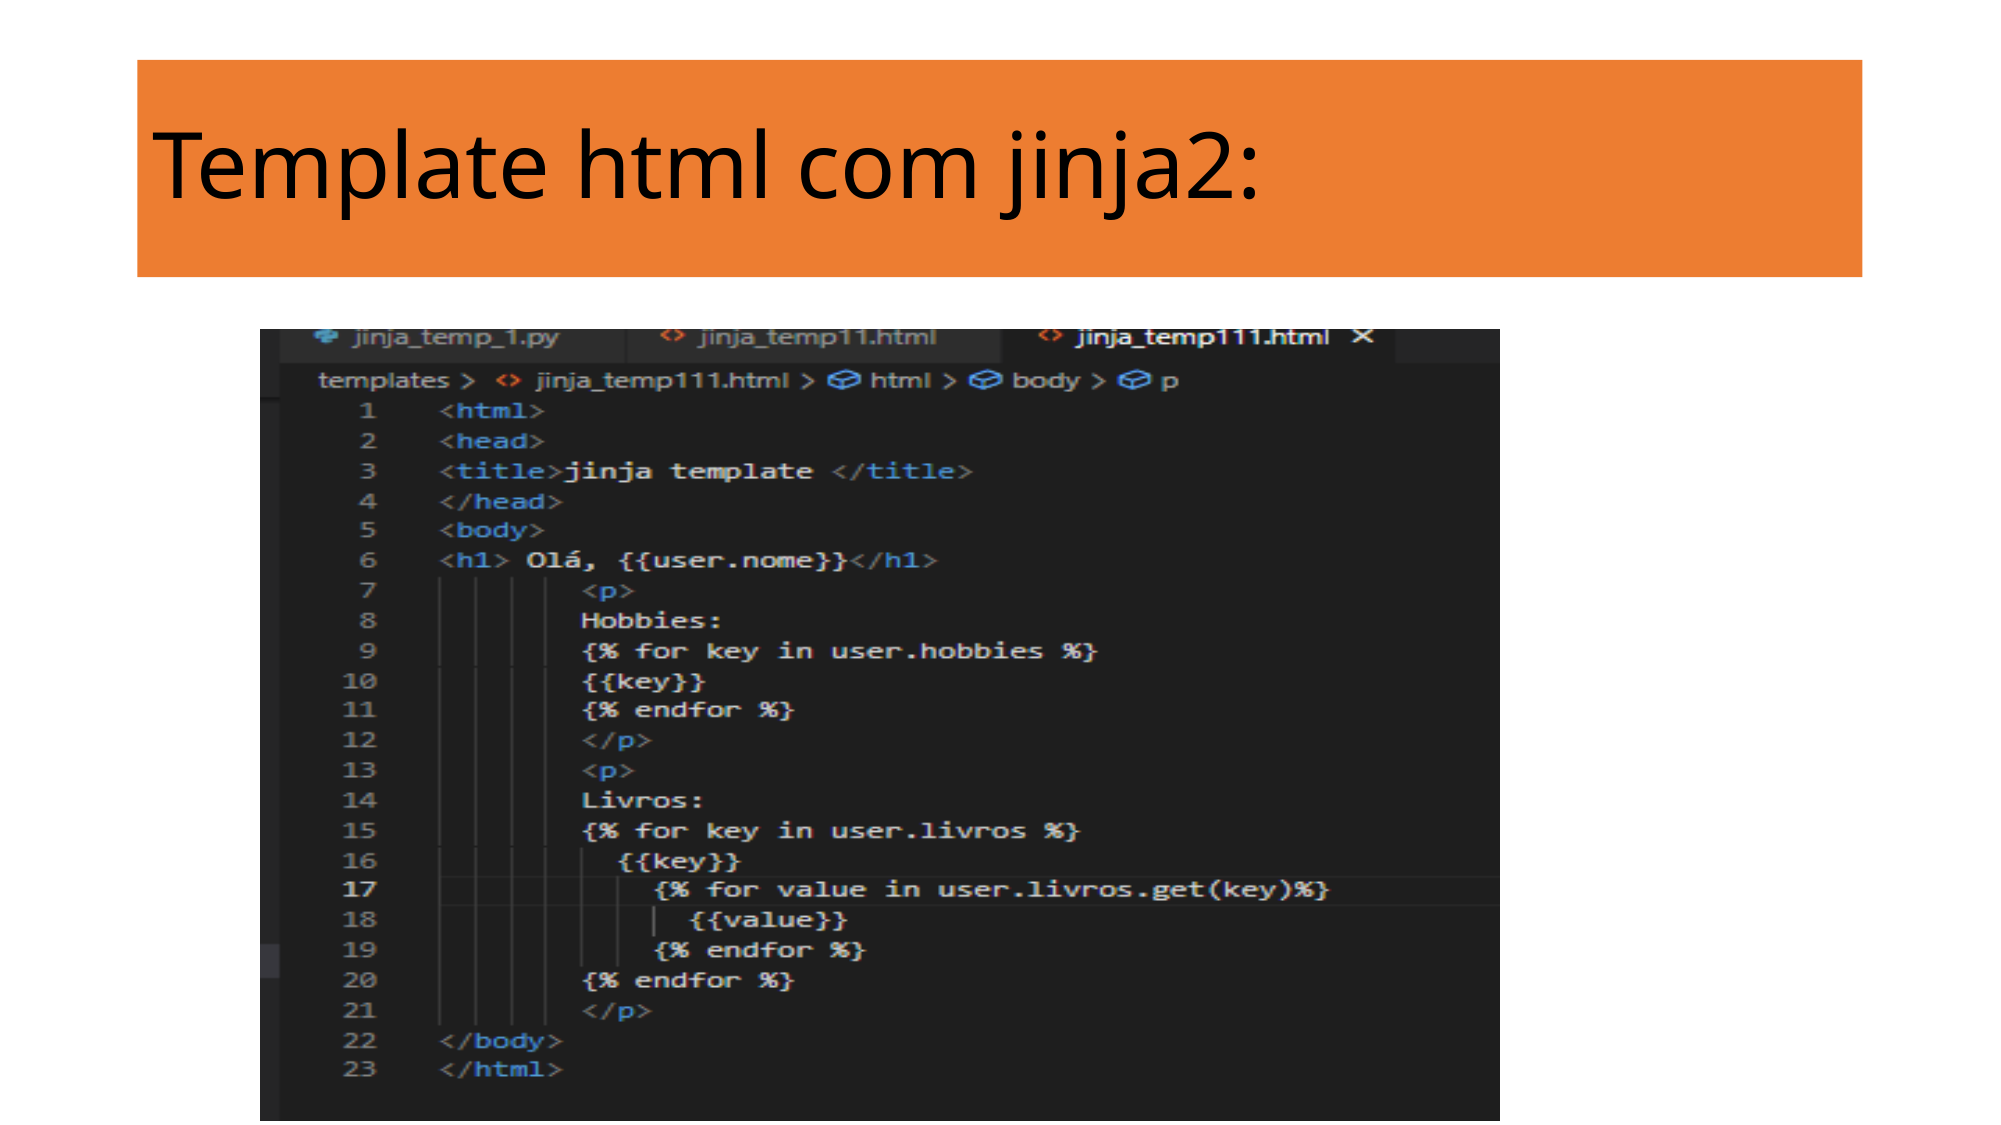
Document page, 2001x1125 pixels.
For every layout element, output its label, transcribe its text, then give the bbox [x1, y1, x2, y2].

picture [259, 329, 1501, 1122]
title Template html com jinja2: [137, 59, 1863, 278]
